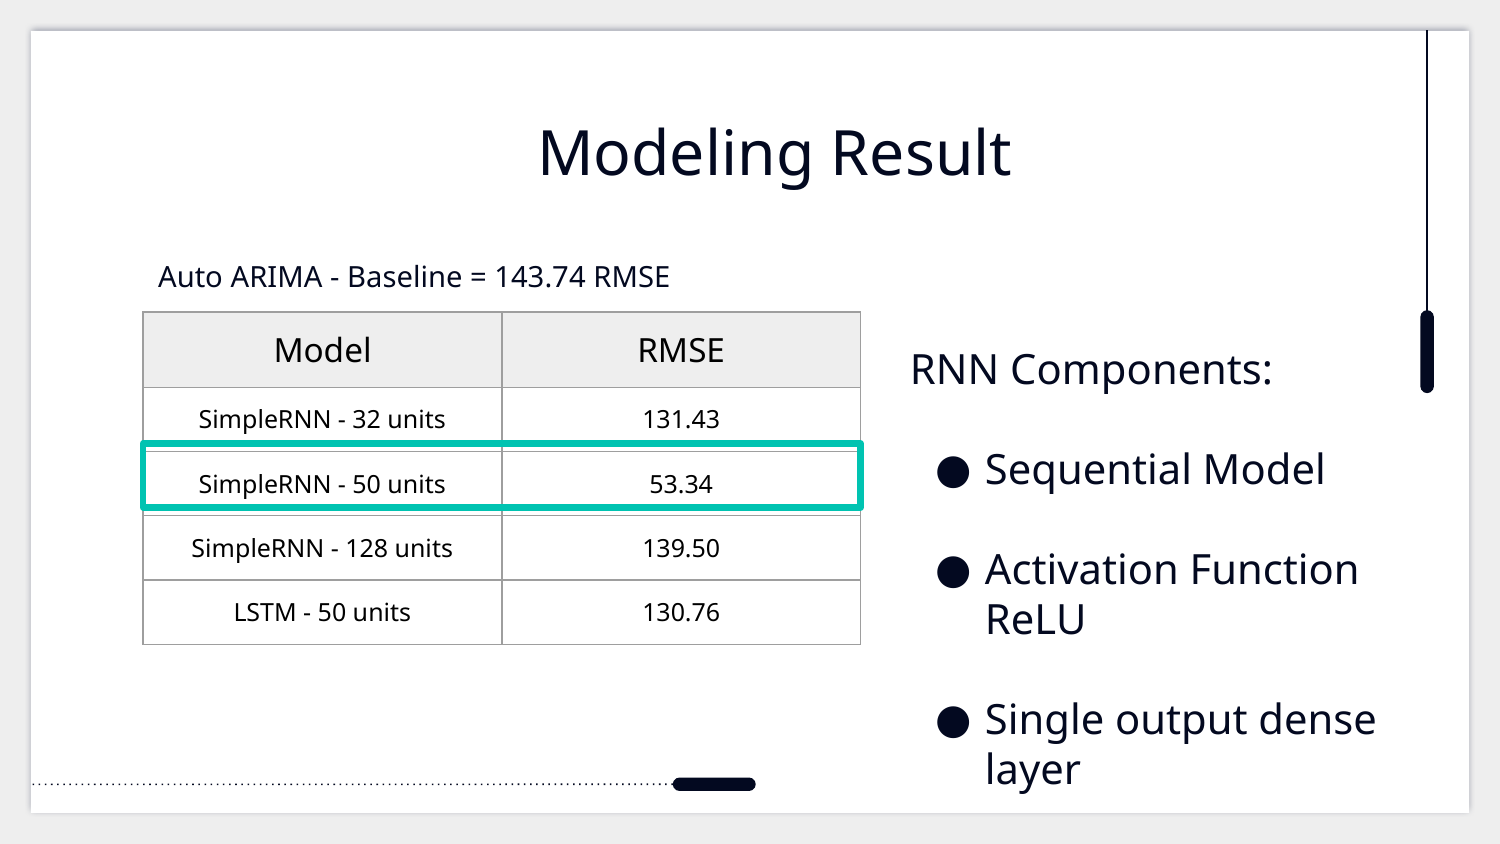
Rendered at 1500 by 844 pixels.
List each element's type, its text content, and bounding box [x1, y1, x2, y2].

table_cell SimpleRNN - 128 units [144, 516, 501, 579]
table_cell 130.76 [503, 581, 860, 644]
table_header Model [144, 313, 501, 387]
table_cell SimpleRNN - 50 units [144, 508, 501, 515]
text_box [143, 443, 861, 508]
table_cell 53.34 [503, 508, 860, 515]
table_cell LSTM - 50 units [144, 581, 501, 644]
table_header RMSE [503, 313, 860, 387]
subtitle RNN Components: Sequential Model Activation Function ReLU Single output dense layer ADAM optimizer [894, 327, 1397, 624]
title Modeling Result [143, 98, 1407, 192]
table_cell 139.50 [503, 516, 860, 579]
subtitle Auto ARIMA - Baseline = 143.74 RMSE [143, 243, 742, 312]
table_cell 131.43 [503, 388, 860, 443]
table_cell SimpleRNN - 32 units [144, 388, 501, 443]
